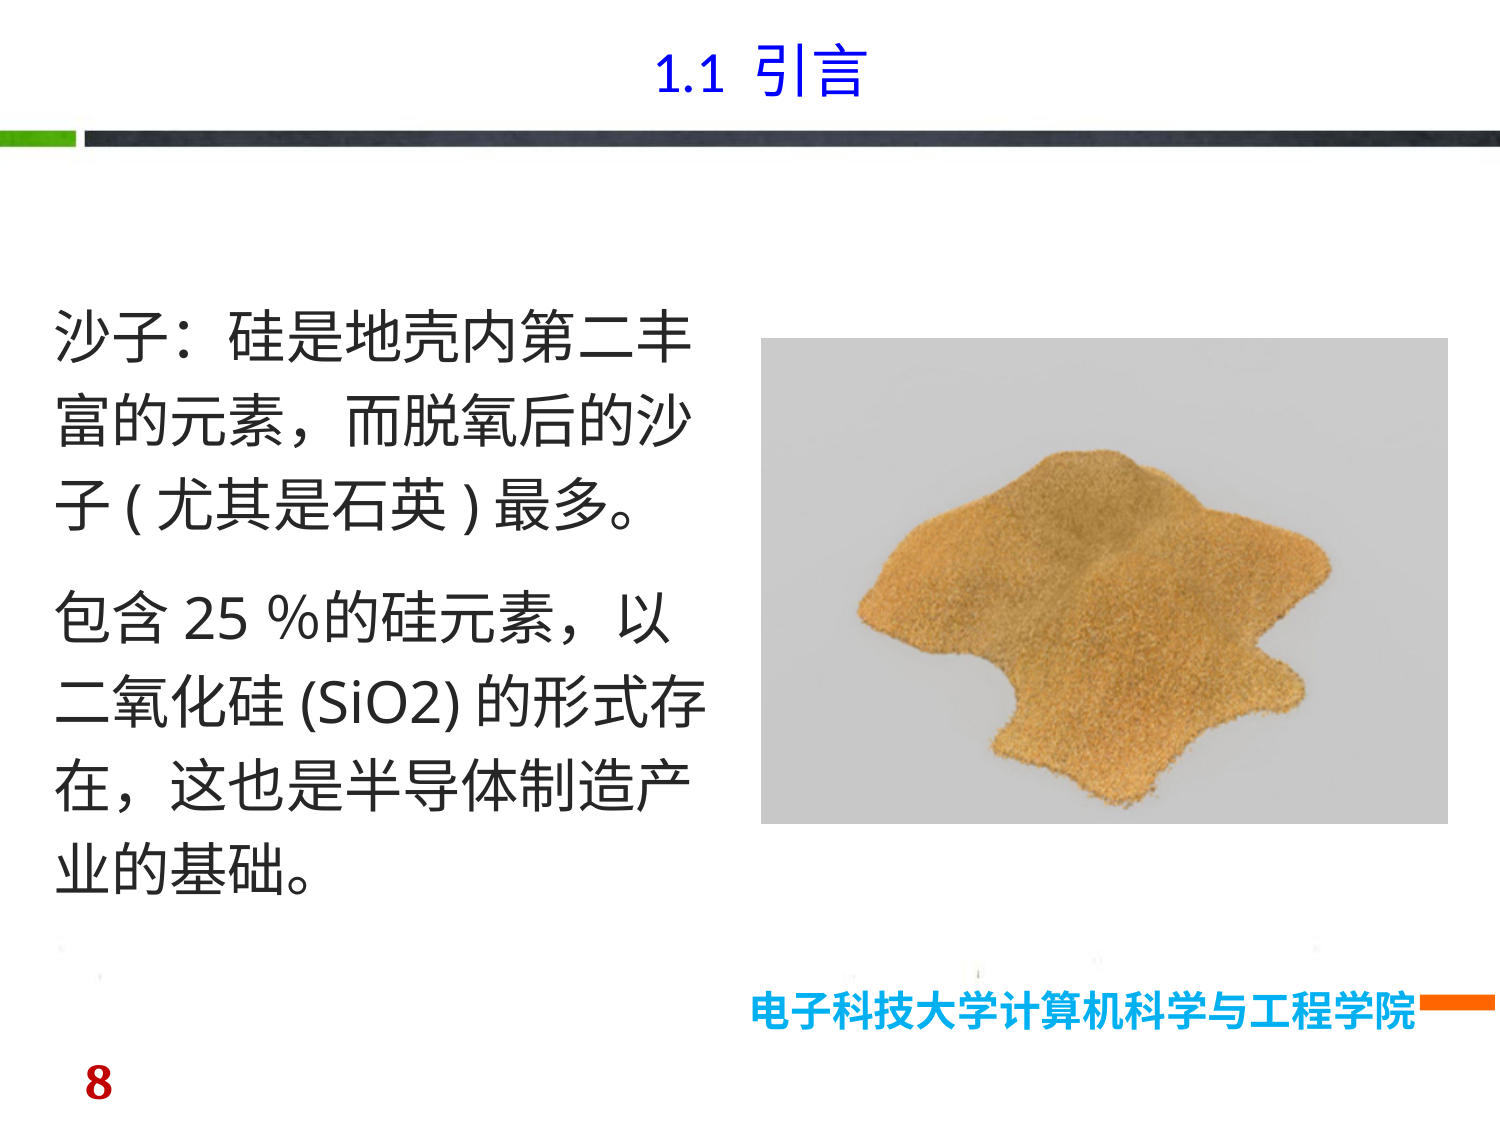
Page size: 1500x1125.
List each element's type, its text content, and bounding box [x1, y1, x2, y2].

picture [0, 0, 1500, 1125]
text_box 沙子：硅是地壳内第二丰富的元素，而脱氧后的沙子(尤其是石英)最多。 包含25％的硅元素，以二氧化硅(SiO2)的形式存在，这也是半导体制造产业的基础。 [53, 278, 715, 911]
text_box 1.1 引言 [71, 12, 1450, 125]
